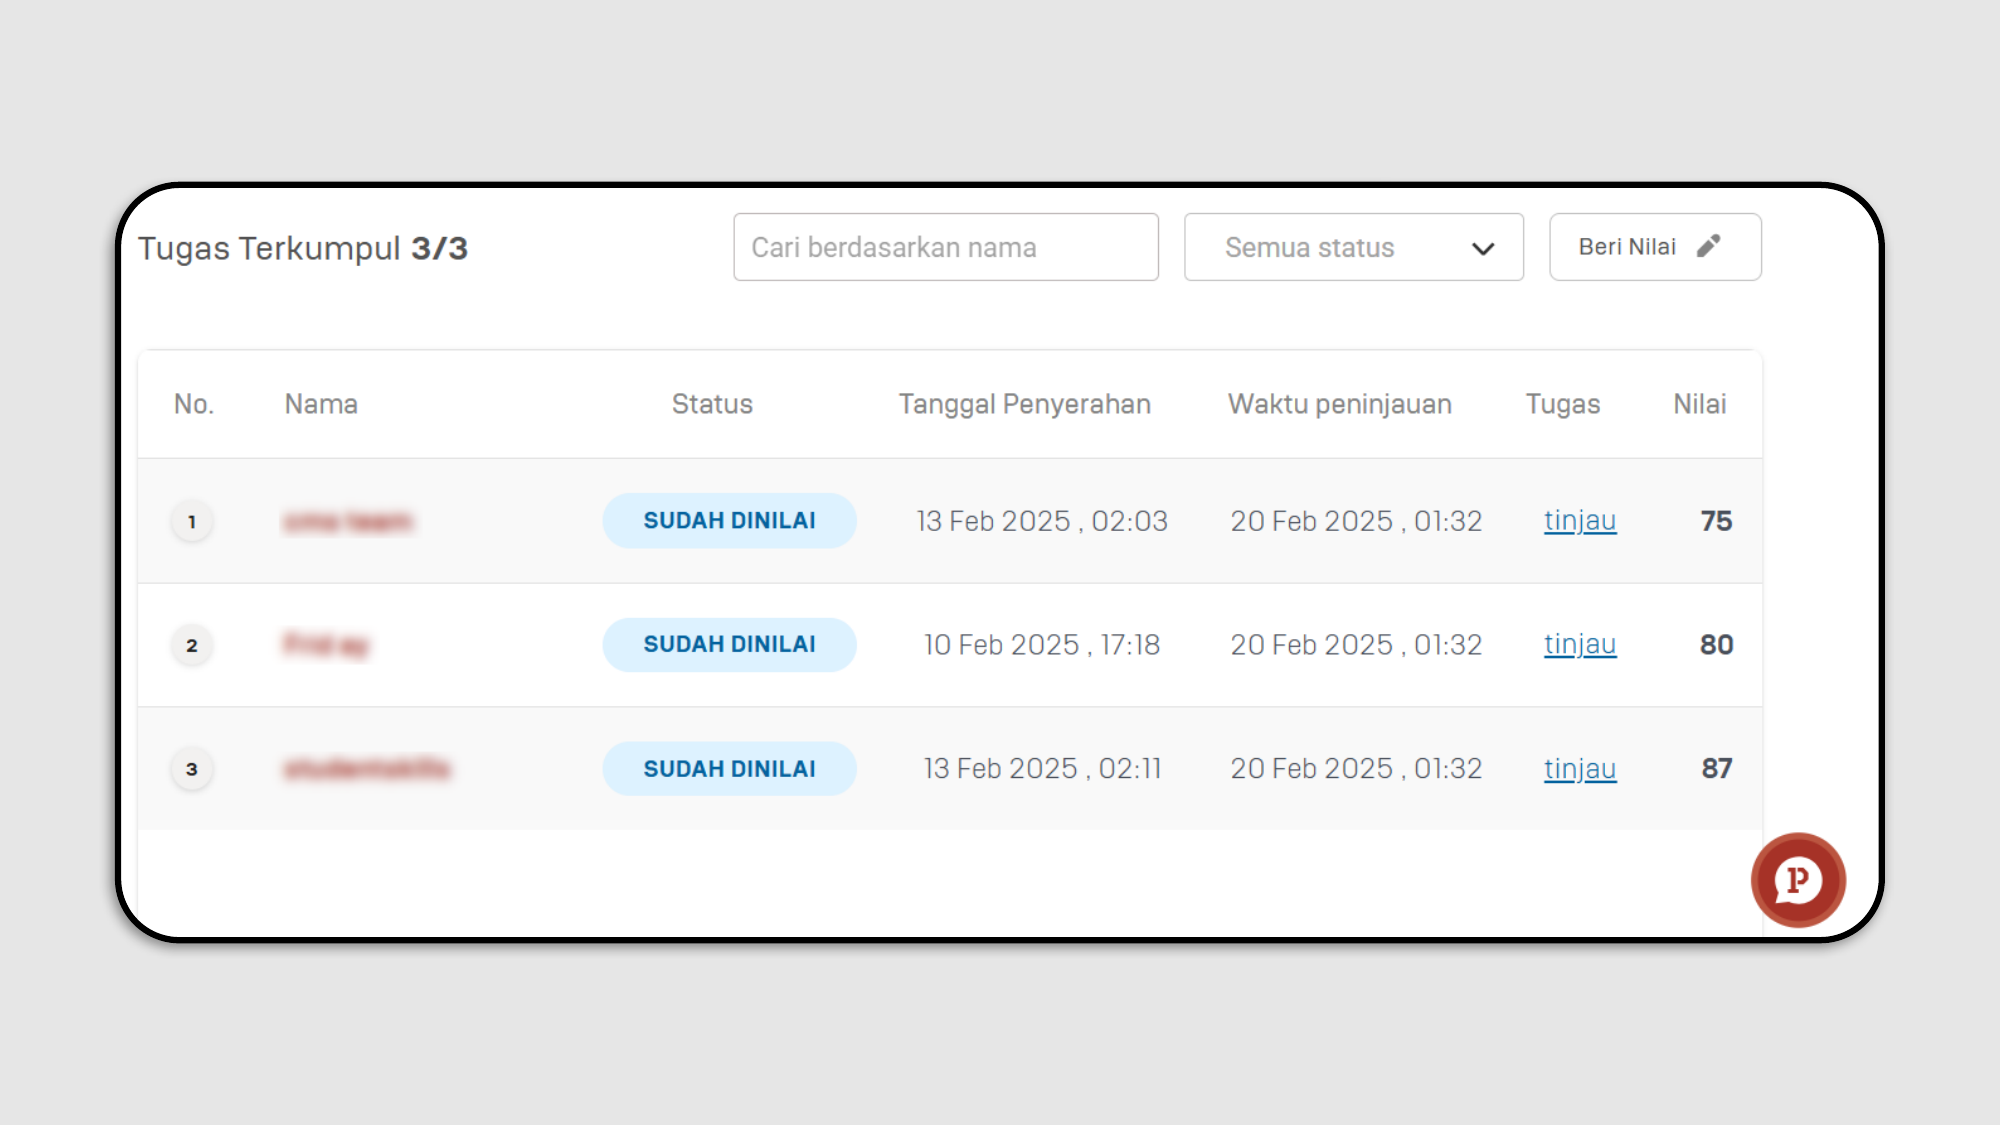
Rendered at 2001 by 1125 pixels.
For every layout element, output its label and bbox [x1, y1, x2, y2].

picture [118, 184, 1882, 941]
